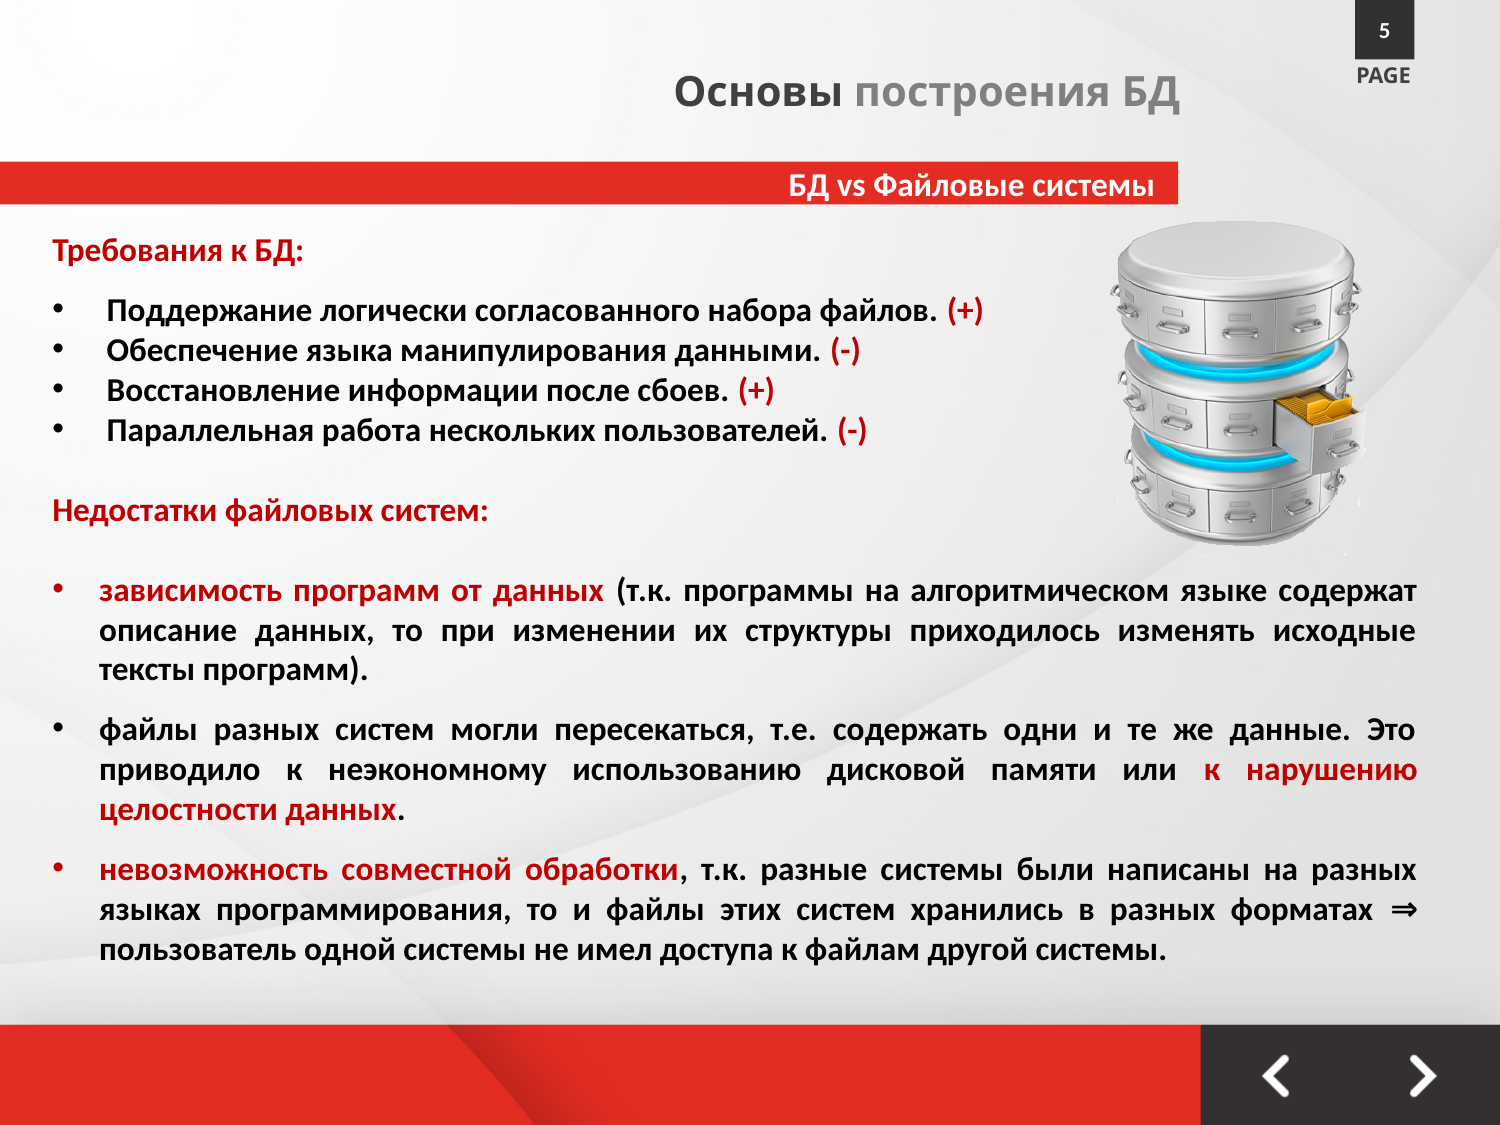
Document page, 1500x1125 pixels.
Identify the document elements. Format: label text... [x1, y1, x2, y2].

text_box Требования к БД: Поддержание логически согласованного набора файлов. (+) Обеспечение языка манипулирования данными. (-) Восстановление информации после сбоев. (+) Параллельная работа нескольких пользователей. (-) Недостатки файловых систем: зависимость программ от данных (т.к. программы на алгоритмическом языке содержат описание данных, то при изменении их структуры приходилось изменять исходные тексты программ). файлы разных систем могли пересекаться, т.е. содержать одни и те же данные. Это приводило к неэкономному использованию дисковой памяти или к нарушению целостности данных. невозможность совместной обработки, т.к. разные системы были написаны на разных языках программирования, то и файлы этих систем хранились в разных форматах ⇒ пользователь одной системы не имел доступа к файлам другой системы. [37, 221, 1433, 975]
subtitle БД vs Файловые системы [0, 161, 1179, 205]
text_box 5 [1353, 0, 1417, 61]
picture [0, 0, 1500, 1125]
text_box Основы построения БД [22, 57, 1196, 123]
text_box PAGE [1341, 54, 1426, 96]
